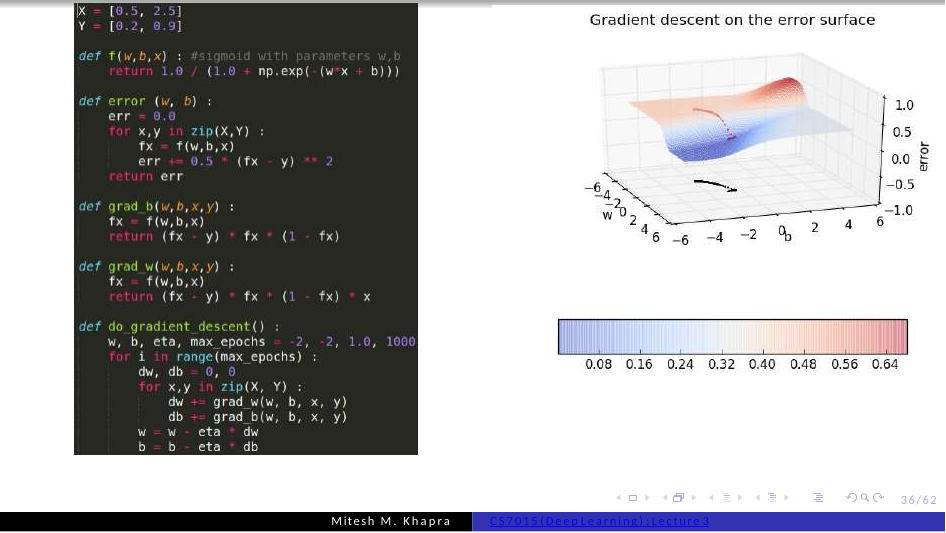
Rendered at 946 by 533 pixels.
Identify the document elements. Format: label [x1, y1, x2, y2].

text_box [898, 493, 941, 508]
text_box [0, 511, 946, 532]
text_box [0, 0, 946, 455]
